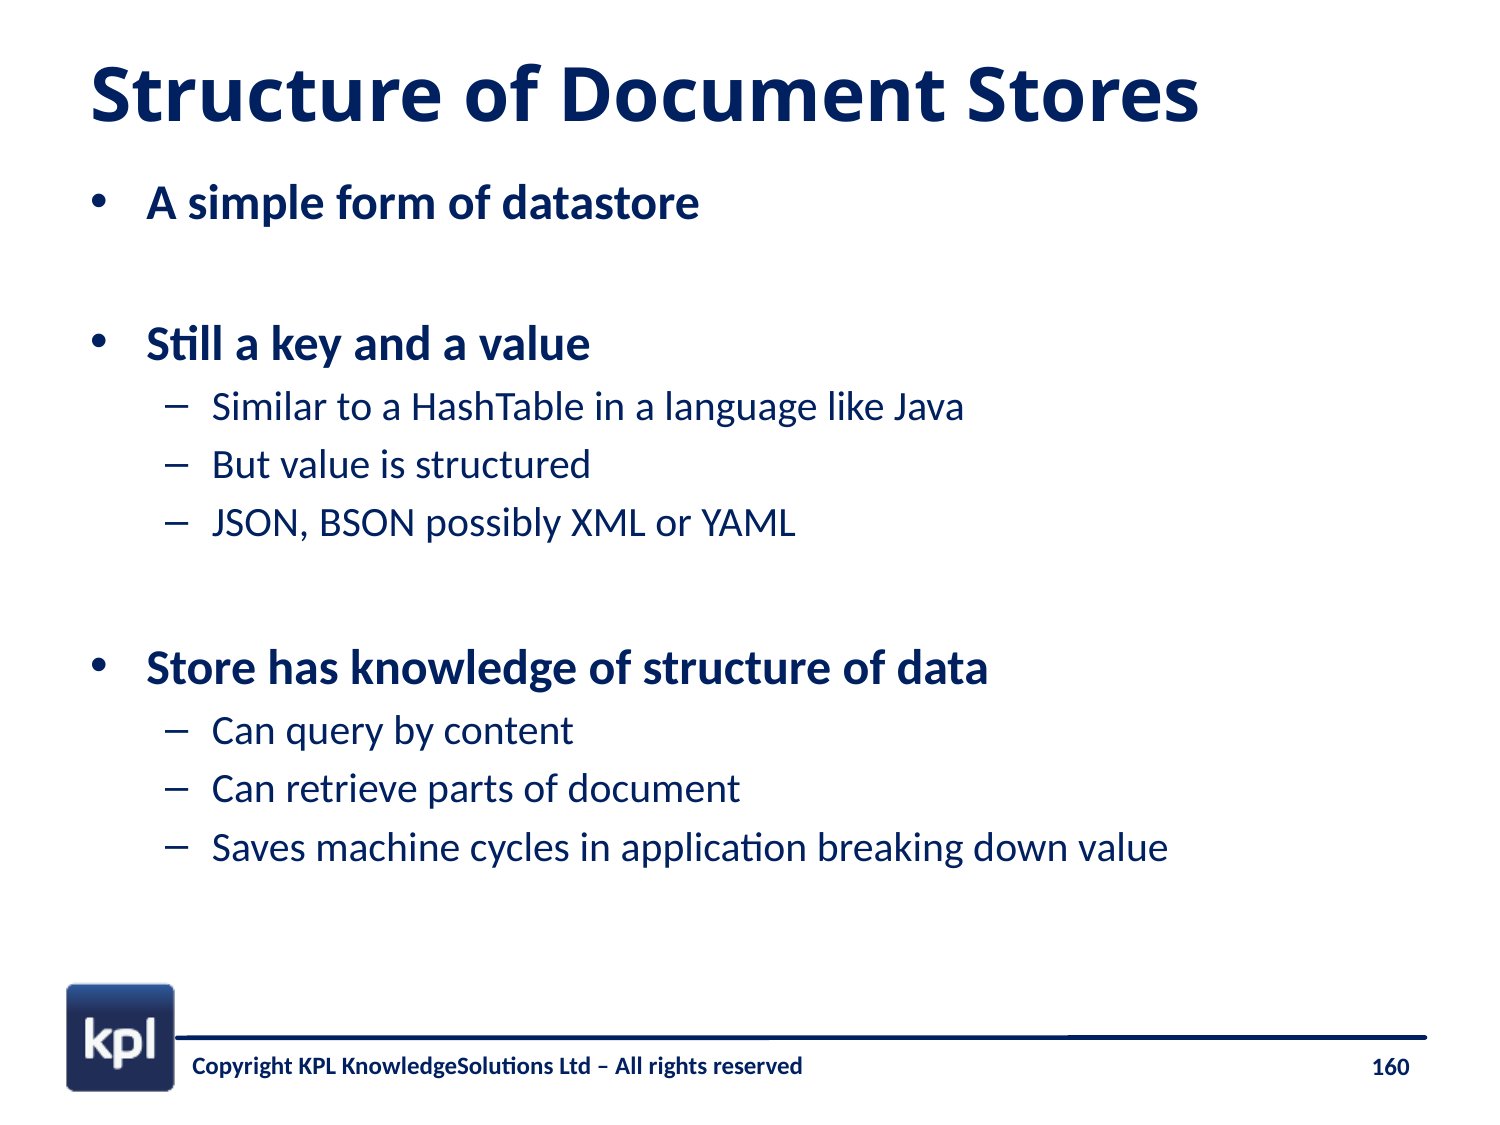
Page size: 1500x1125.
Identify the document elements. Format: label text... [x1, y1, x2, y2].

list A simple form of datastore Still a key and a value Similar to a HashTable in a language like Java But value is structured JSON, BSON possibly XML or YAML Store has knowledge of structure of data Can query by content Can retrieve parts of document Saves machine cycles in application breaking down value [75, 162, 1425, 1013]
picture [62, 980, 178, 1095]
footer Copyright KPL KnowledgeSolutions Ltd – All rights reserved [177, 1050, 963, 1110]
slide_number 160 [987, 1042, 1425, 1103]
title Structure of Document Stores [75, 45, 1471, 138]
